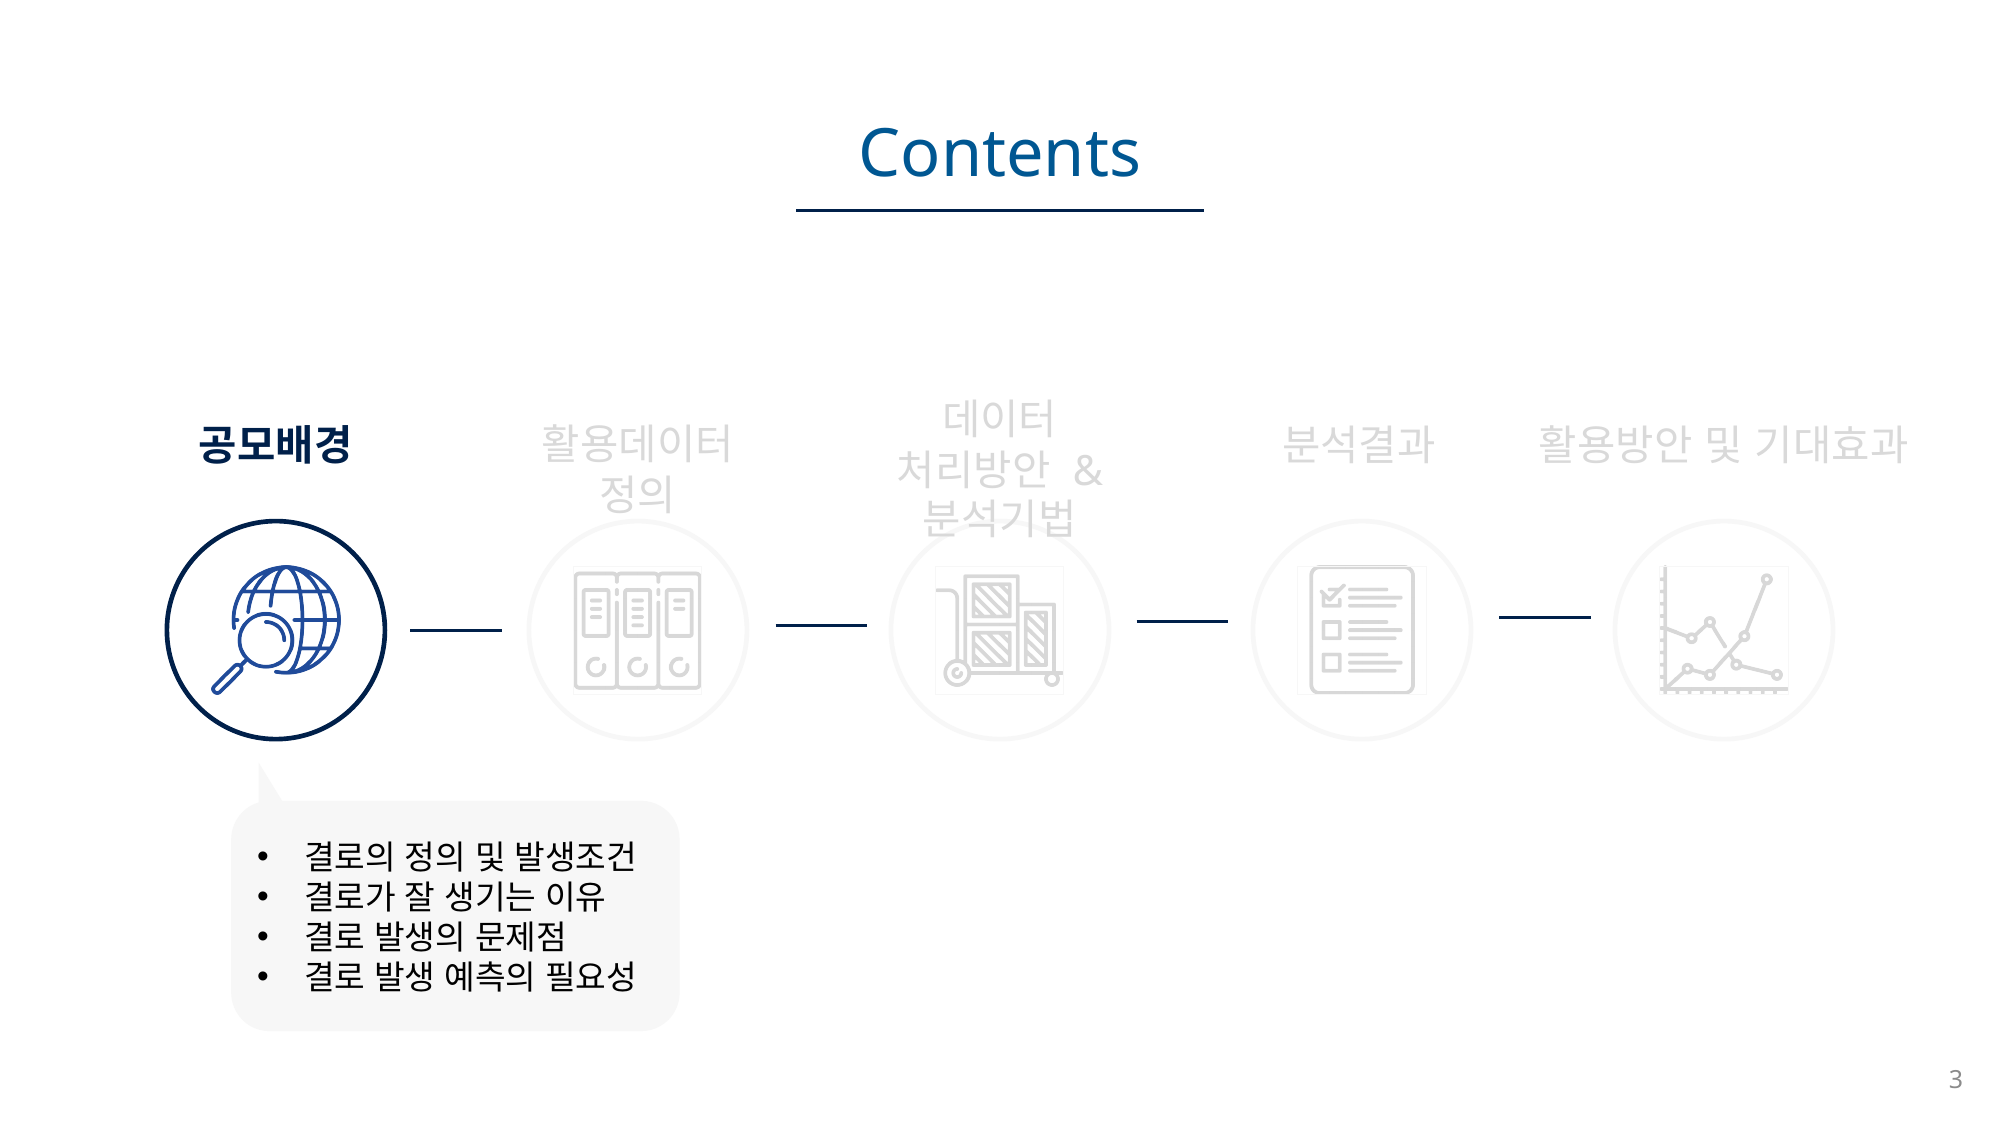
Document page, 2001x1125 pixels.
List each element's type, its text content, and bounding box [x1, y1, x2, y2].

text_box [410, 385, 1926, 740]
slide_number 3 [1884, 1050, 1978, 1111]
text_box 공모배경 [178, 411, 374, 476]
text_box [231, 762, 680, 1032]
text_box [166, 521, 385, 740]
title Contents [369, 93, 1631, 197]
